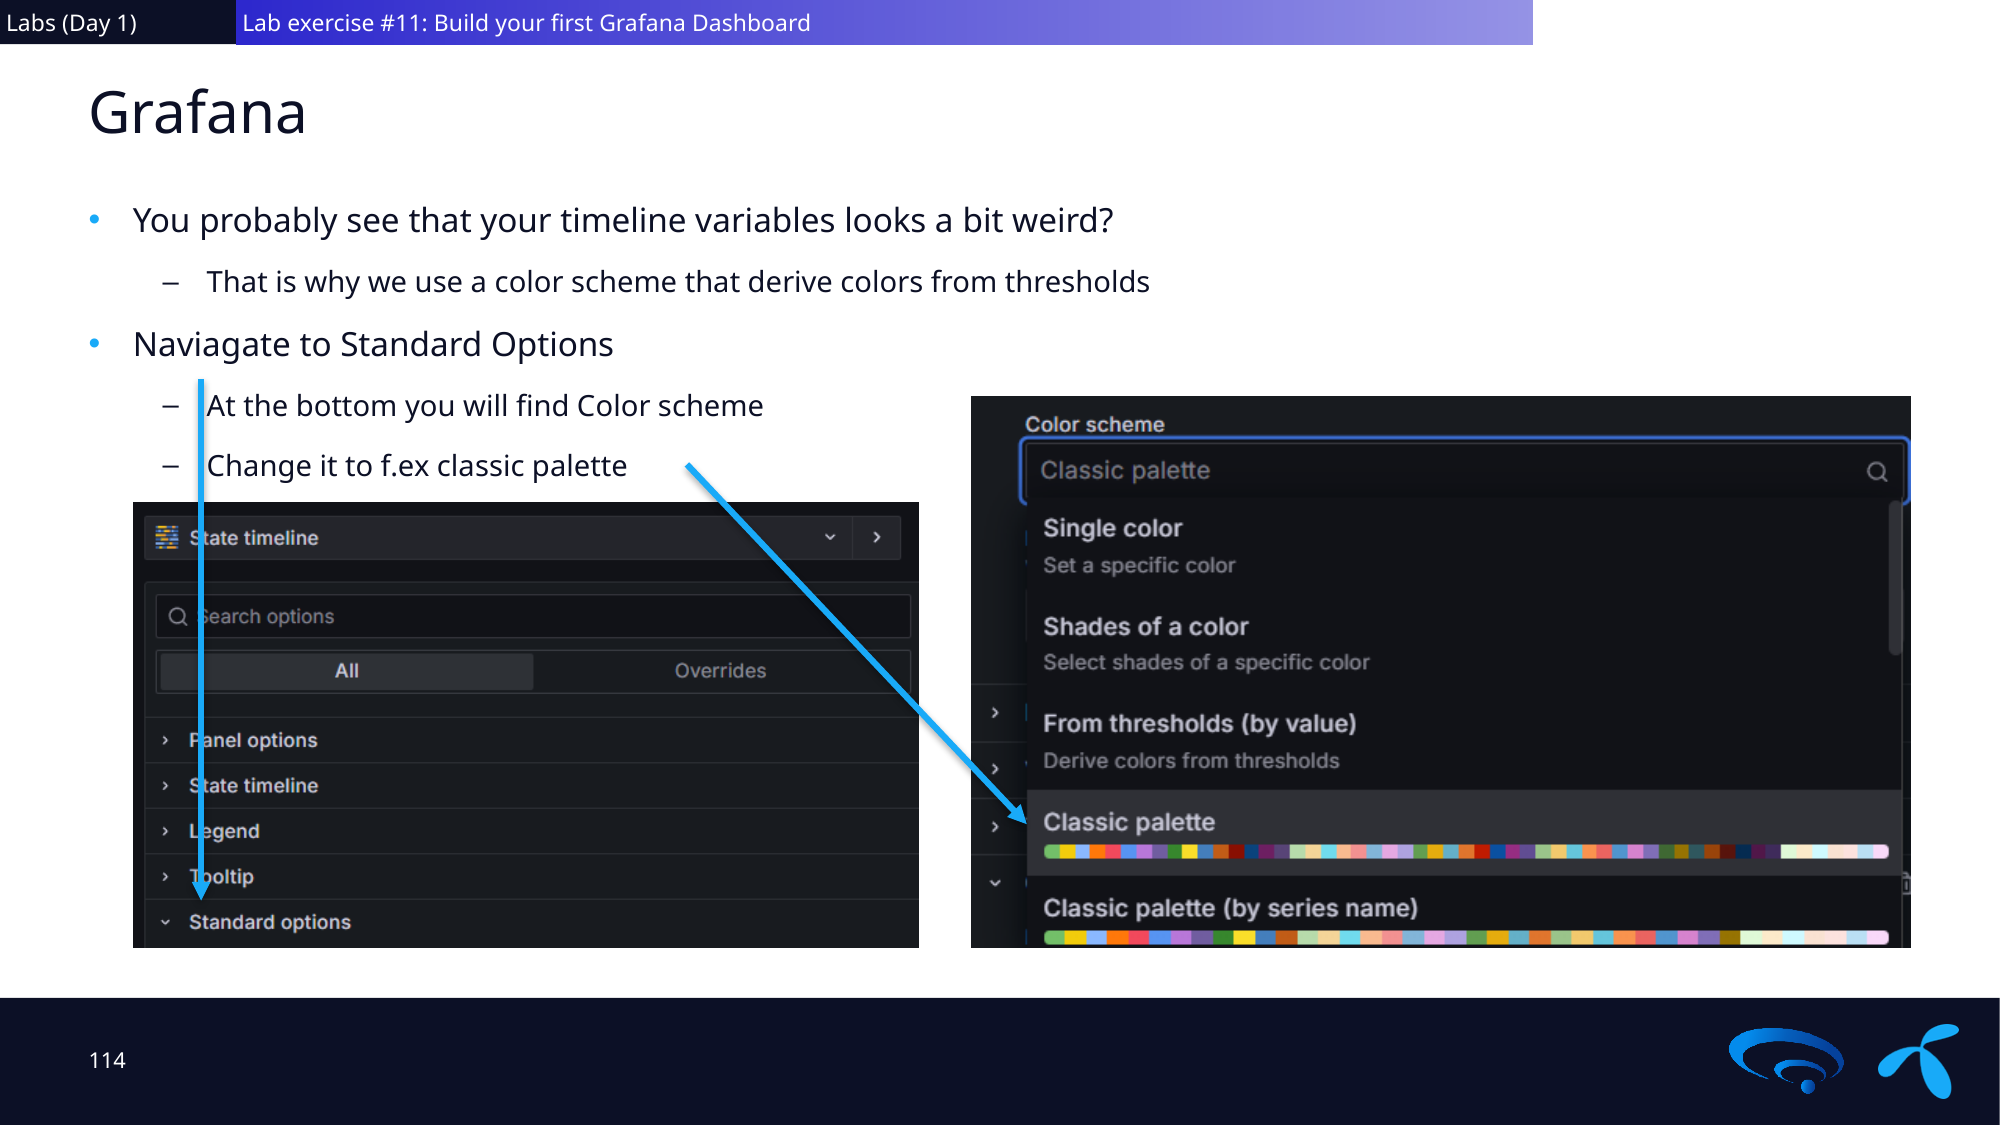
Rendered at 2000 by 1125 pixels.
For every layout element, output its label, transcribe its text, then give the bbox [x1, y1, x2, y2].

text_box Lab exercise #11: Build your first Grafana Dashboard [236, 0, 1533, 45]
title Grafana [88, 70, 1911, 160]
list You probably see that your timeline variables looks a bit weird? That is why we use a color scheme that derive colors from thresholds Naviagate to Standard Options At the bottom you will find Color scheme Change it to f.ex classic palette [88, 165, 1662, 960]
picture [971, 396, 1912, 949]
footer Labs (Day 1) [0, 0, 236, 45]
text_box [686, 464, 1028, 825]
picture [1652, 1002, 1959, 1119]
slide_number 114 [88, 1024, 237, 1099]
picture [133, 502, 919, 949]
